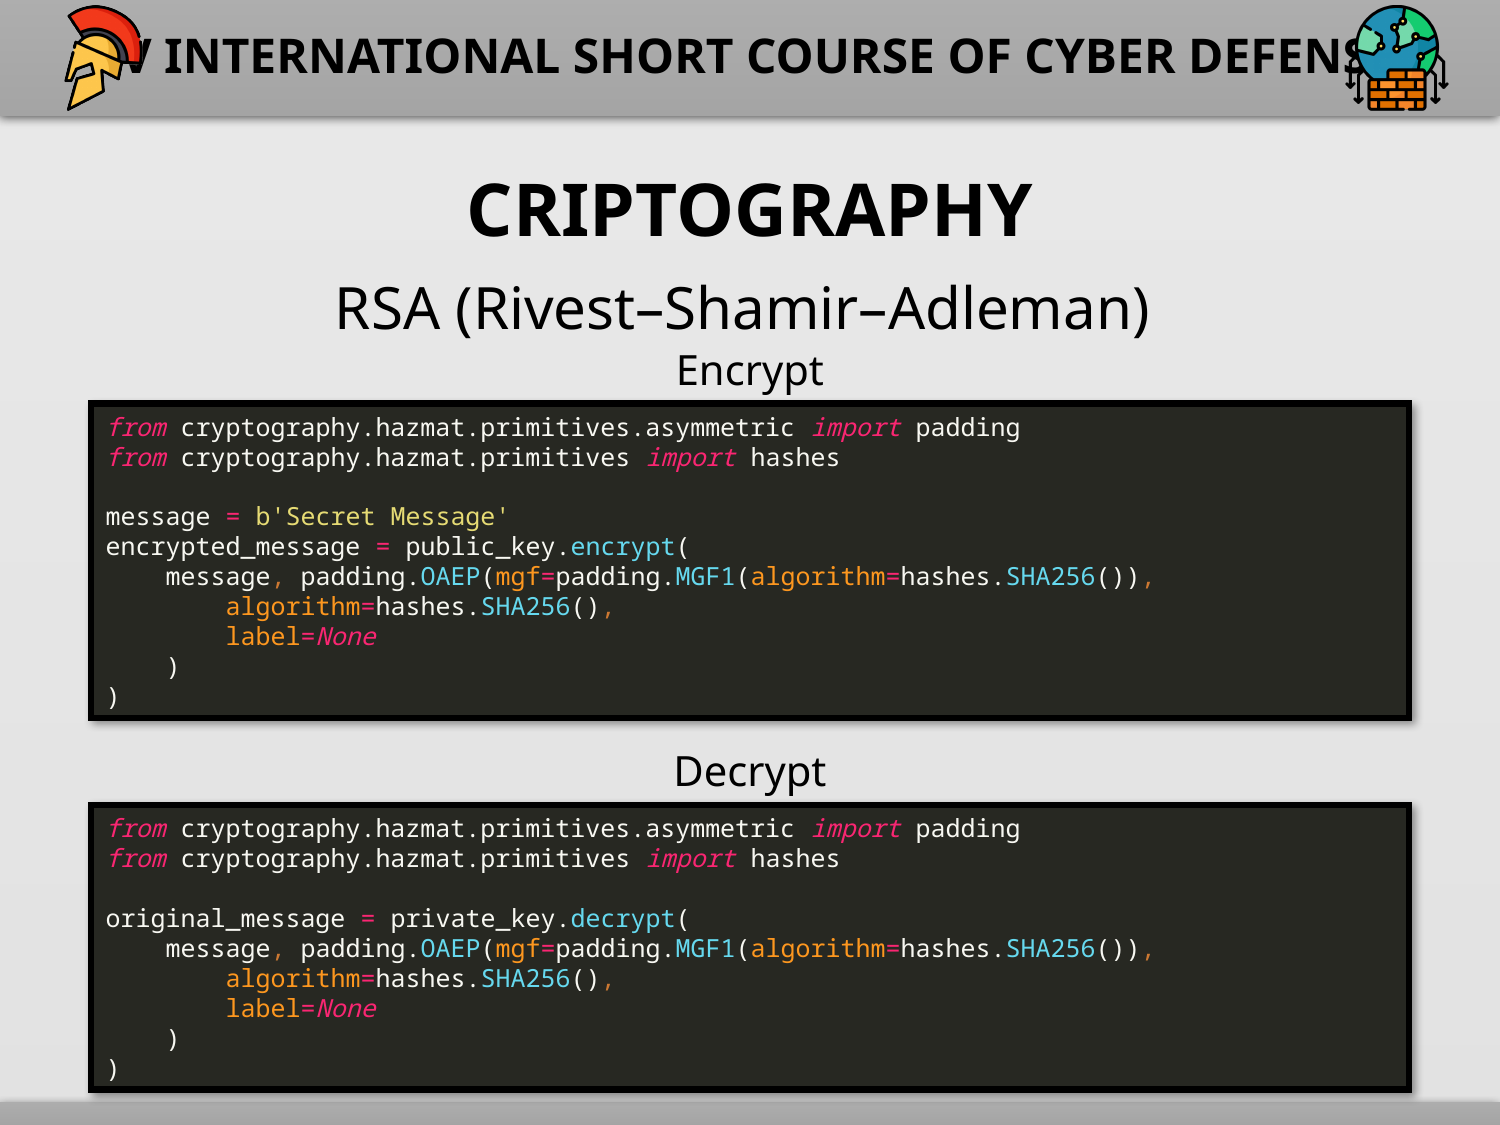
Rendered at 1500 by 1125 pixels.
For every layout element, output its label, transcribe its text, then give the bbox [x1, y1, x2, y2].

picture [50, 5, 157, 111]
text_box RSA (Rivest–Shamir–Adleman) [0, 263, 1500, 349]
text_box Decrypt [478, 737, 1022, 802]
text_box from cryptography.hazmat.primitives.asymmetric import padding from cryptography.hazmat.primitives import hashes original_message = private_key.decrypt( message, padding.OAEP(mgf=padding.MGF1(algorithm=hashes.SHA256()), algorithm=hashes.SHA256(), label=None ) ) [90, 805, 1410, 1090]
picture [1344, 5, 1450, 111]
text_box CRIPTOGRAPHY [0, 156, 1500, 259]
text_box Encrypt [478, 336, 1022, 401]
text_box from cryptography.hazmat.primitives.asymmetric import padding from cryptography.hazmat.primitives import hashes message = b'Secret Message' encrypted_message = public_key.encrypt( message, padding.OAEP(mgf=padding.MGF1(algorithm=hashes.SHA256()), algorithm=hashes.SHA256(), label=None ) ) [90, 403, 1410, 718]
